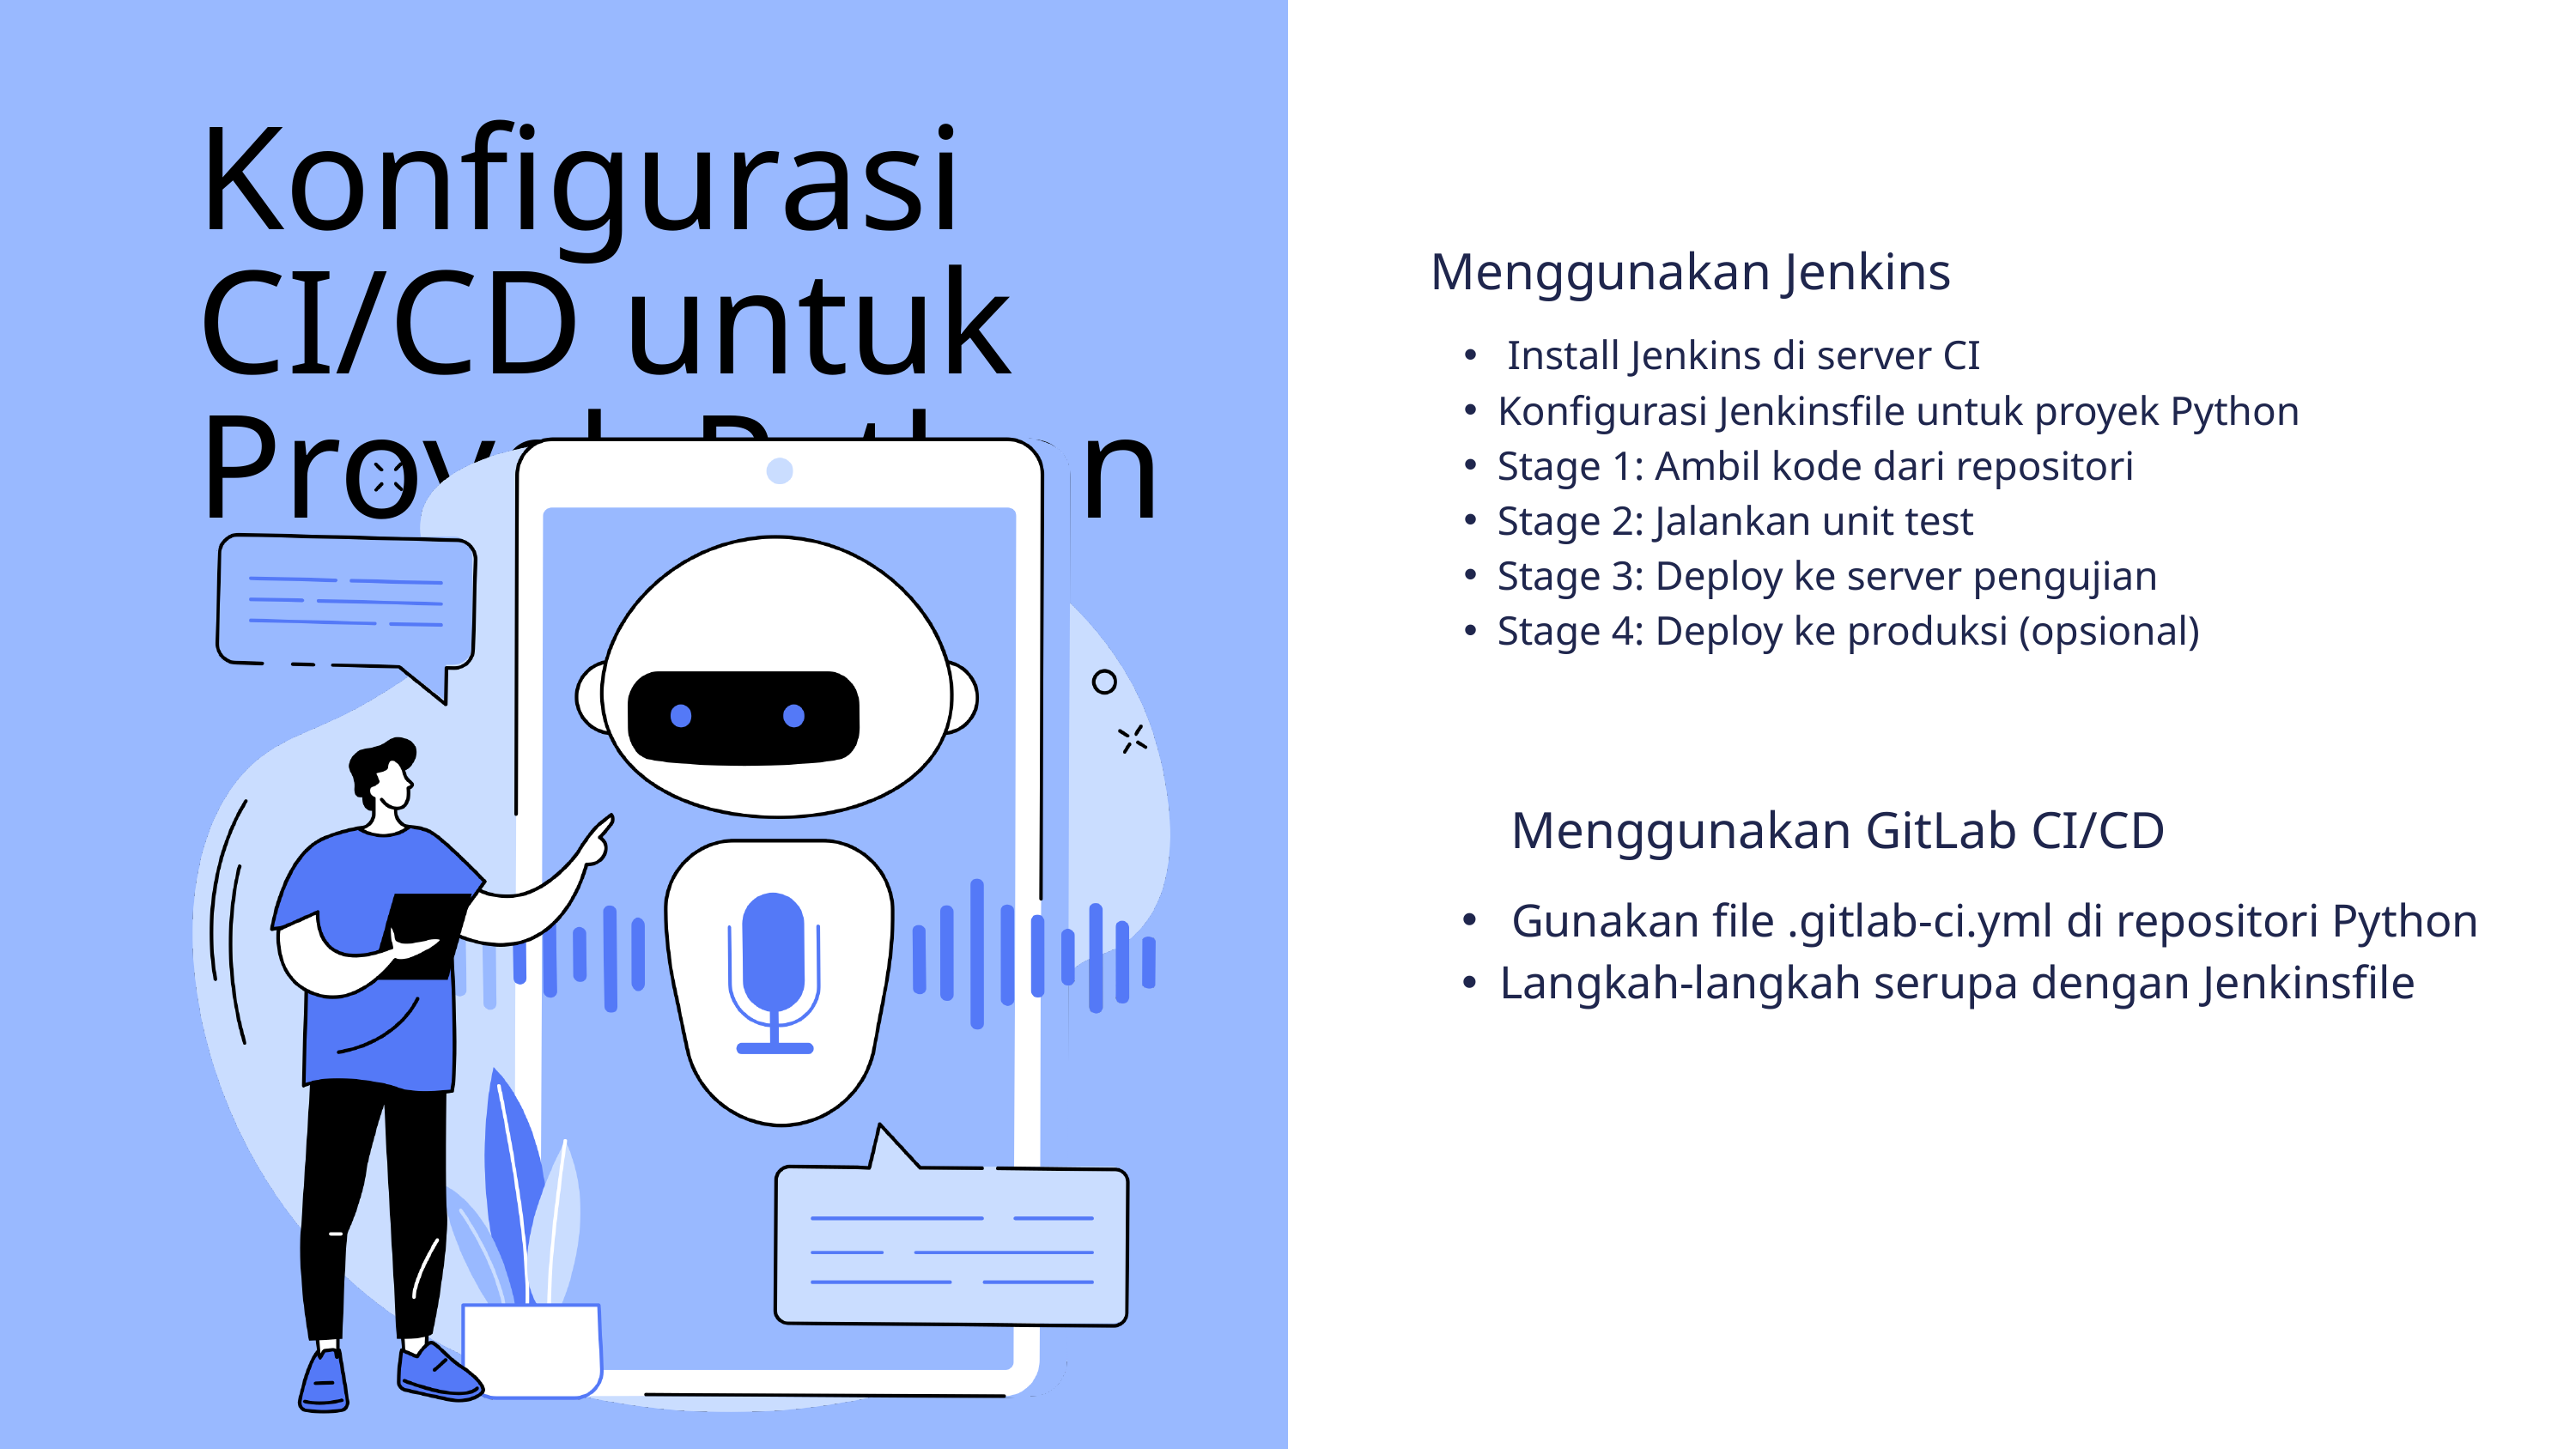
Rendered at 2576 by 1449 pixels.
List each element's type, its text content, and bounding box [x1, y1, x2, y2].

text_box [144, 418, 1200, 1449]
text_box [1287, 0, 2576, 1449]
text_box Konfigurasi CI/CD untuk Proyek Python [196, 113, 1266, 692]
